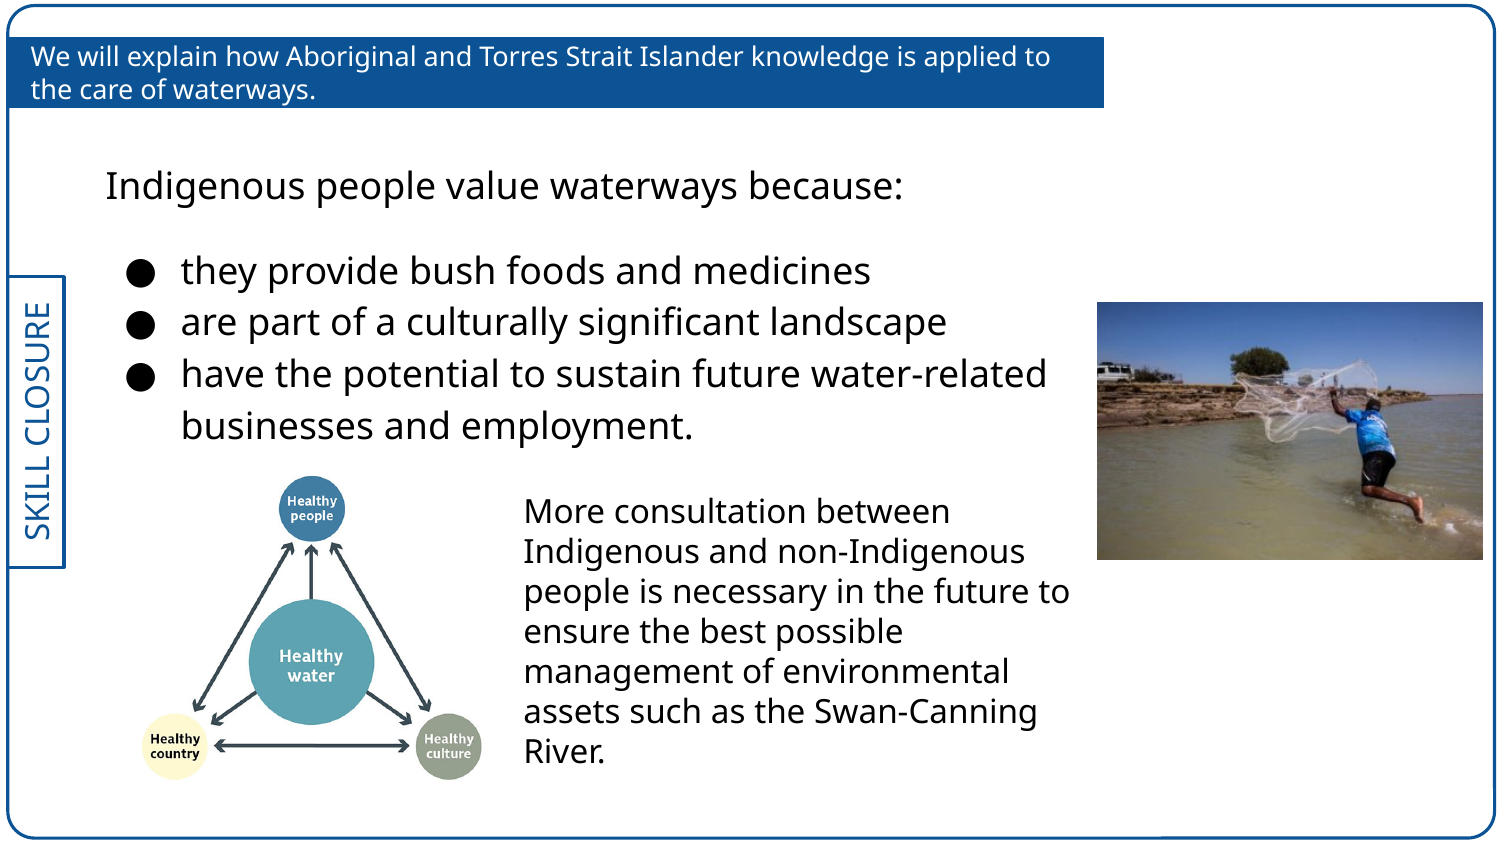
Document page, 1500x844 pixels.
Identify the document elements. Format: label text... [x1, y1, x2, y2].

subtitle We will explain how Aboriginal and Torres Strait Islander knowledge is applied to the care of waterways. [15, 43, 1081, 101]
text_box More consultation between Indigenous and non-Indigenous people is necessary in the future to ensure the best possible management of environmental assets such as the Swan-Canning River. [508, 475, 1096, 785]
picture [136, 471, 489, 790]
list Indigenous people value waterways because: they provide bush foods and medicines are part of a culturally significant landscape have the potential to sustain future water-related businesses and employment. [90, 139, 1104, 807]
picture [1096, 301, 1484, 560]
